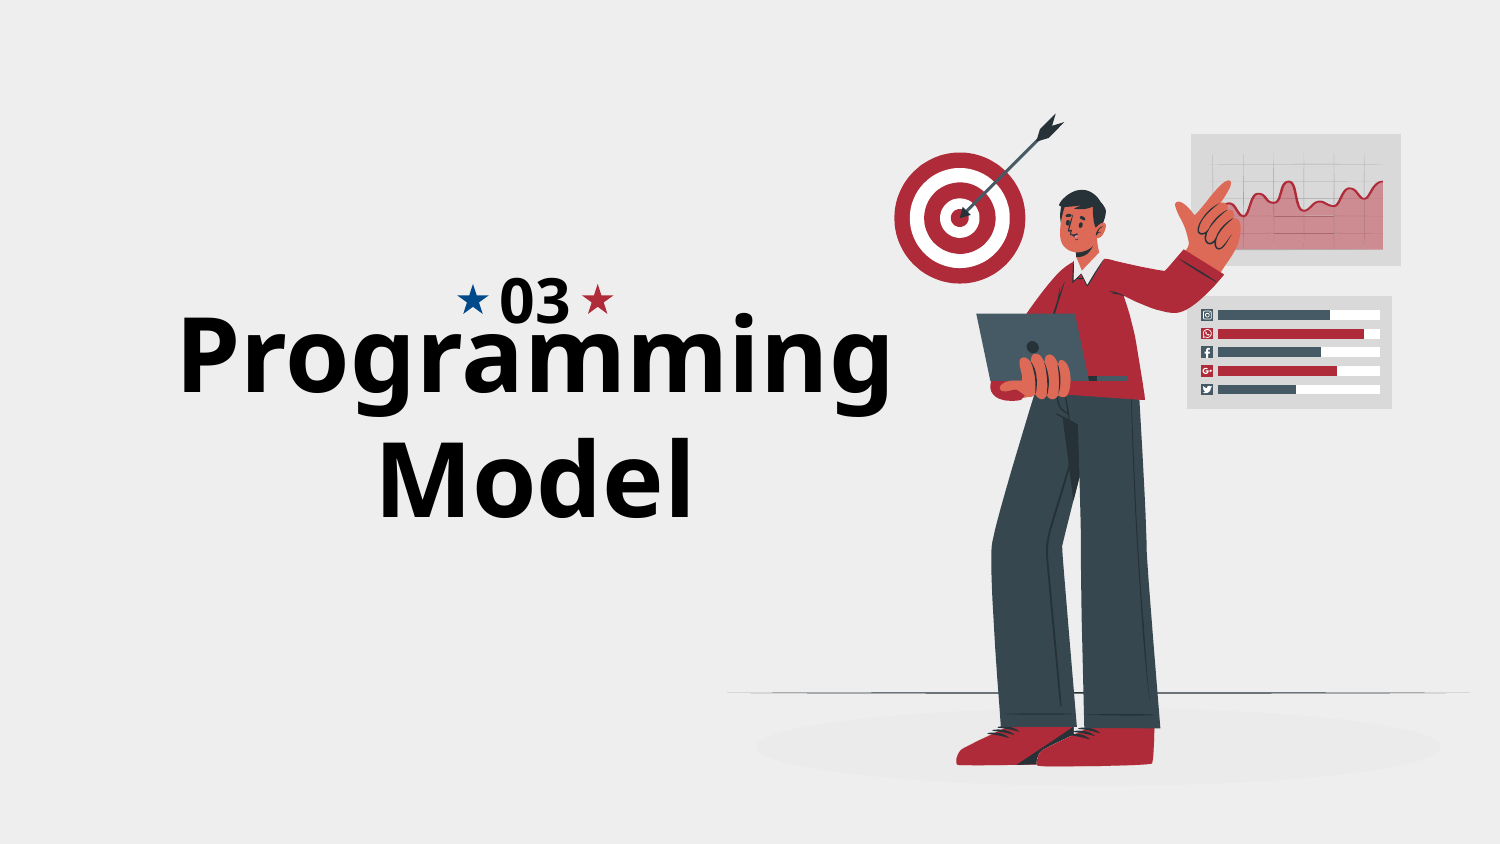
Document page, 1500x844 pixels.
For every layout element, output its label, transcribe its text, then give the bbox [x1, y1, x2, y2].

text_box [726, 113, 1471, 787]
title 03 [451, 253, 620, 345]
title Programming Model [118, 344, 721, 483]
